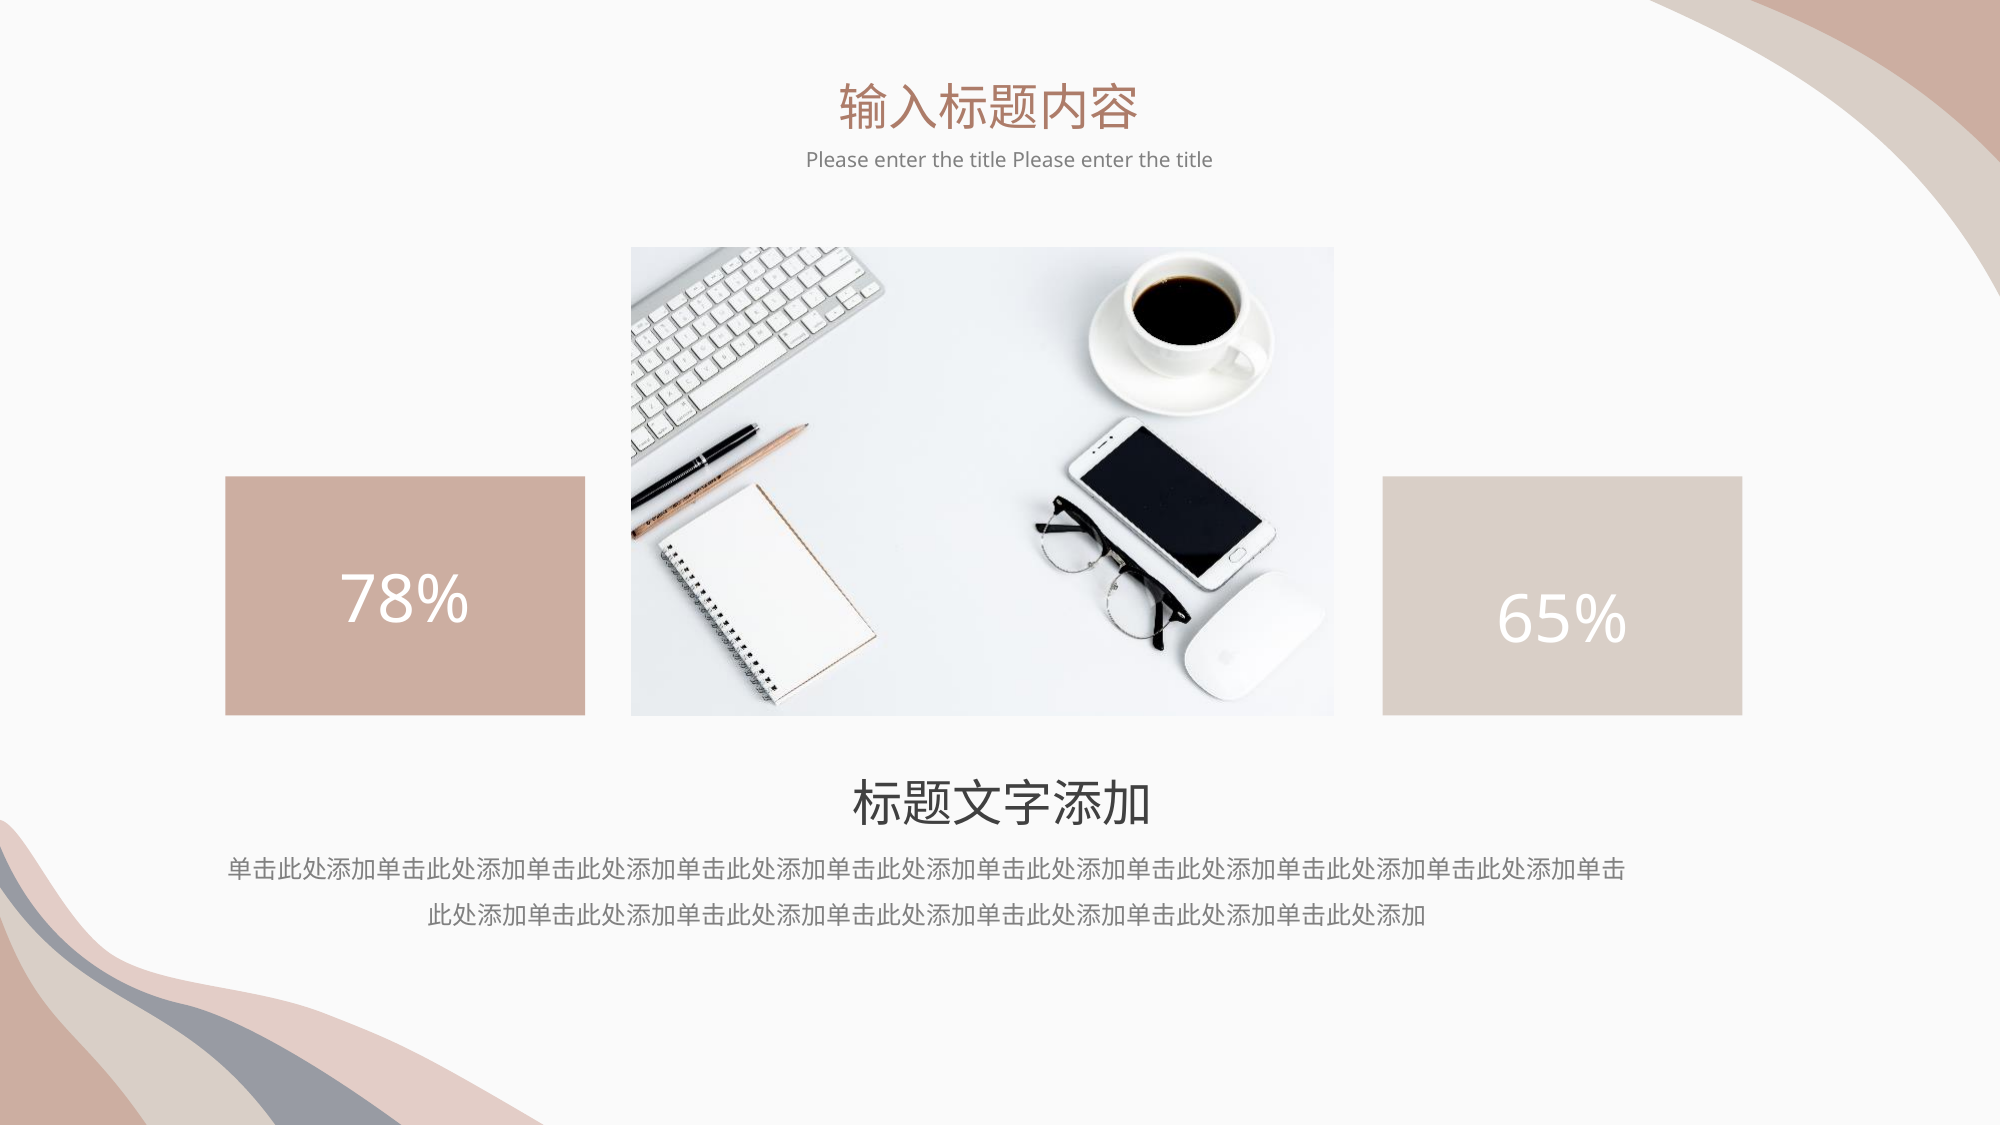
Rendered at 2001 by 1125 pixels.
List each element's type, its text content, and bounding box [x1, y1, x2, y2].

picture [631, 247, 1334, 716]
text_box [205, 764, 1649, 935]
text_box 65% [1382, 475, 1743, 716]
text_box 78% [224, 475, 586, 716]
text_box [791, 67, 1301, 175]
